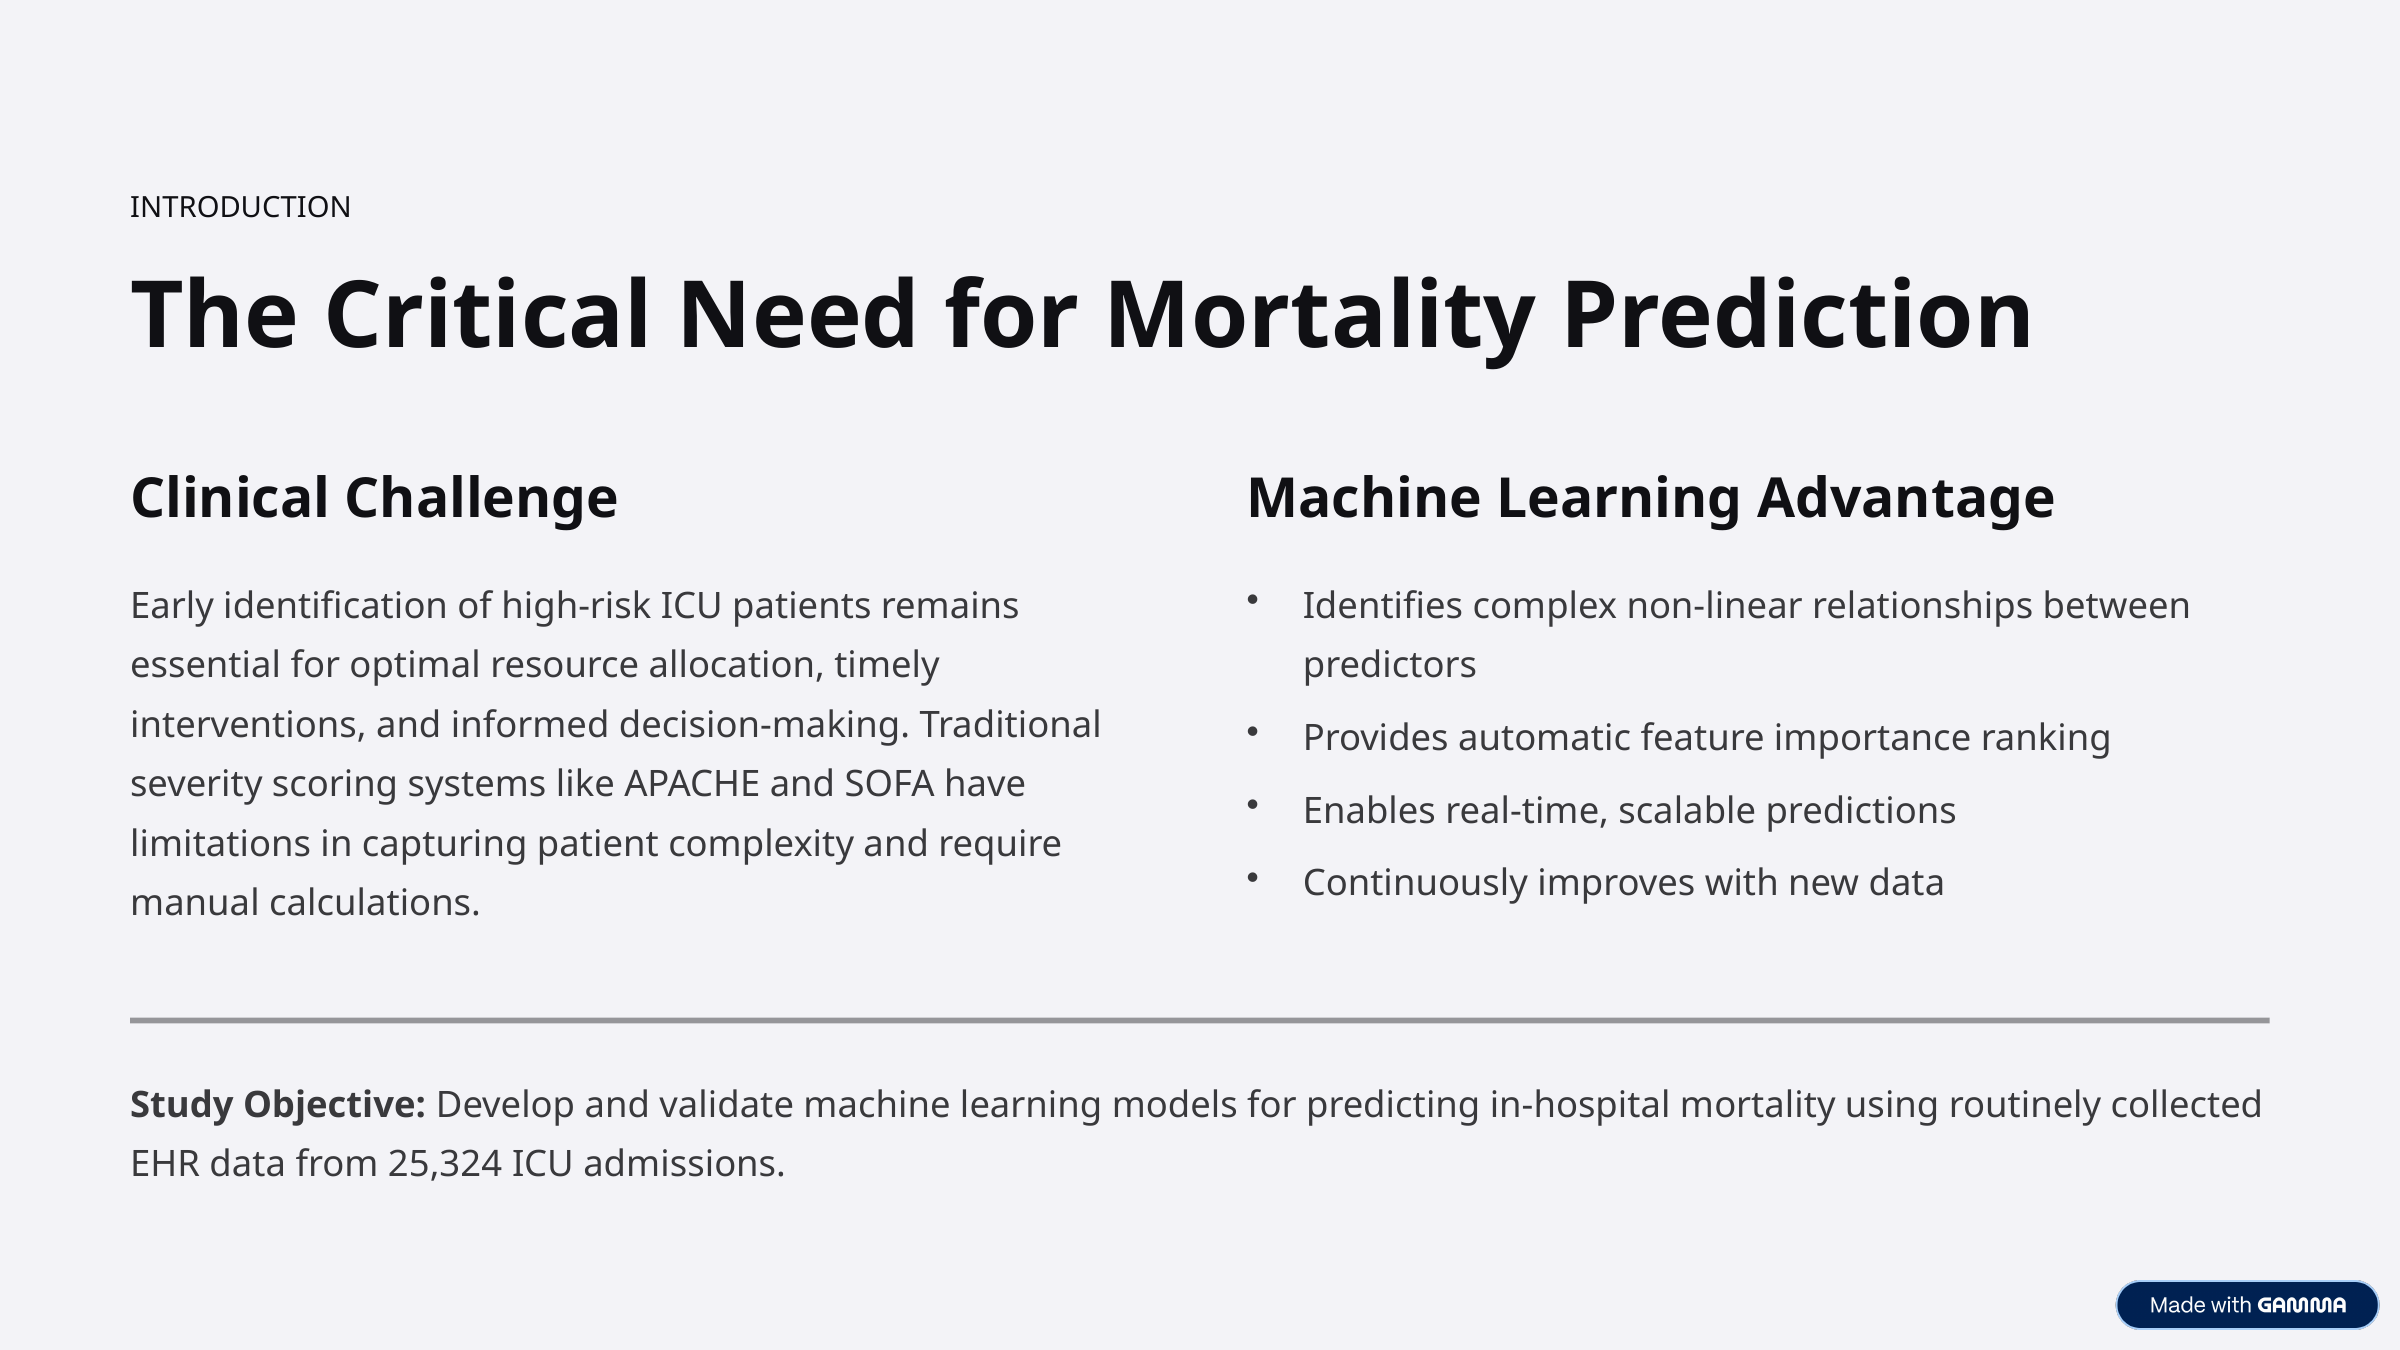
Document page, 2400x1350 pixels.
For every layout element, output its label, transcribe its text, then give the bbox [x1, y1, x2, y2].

text_box Enables real-time, scalable predictions [1246, 771, 2271, 831]
picture [2106, 1271, 2389, 1339]
text_box The Critical Need for Mortality Prediction [130, 250, 1917, 367]
text_box INTRODUCTION [130, 176, 351, 225]
text_box Study Objective: Develop and validate machine learning models for predicting in-hospital mortality using routinely collected EHR data from 25,324 ICU admissions. [130, 1065, 2270, 1185]
text_box Identifies complex non-linear relationships between predictors [1246, 566, 2271, 686]
text_box Early identification of high-risk ICU patients remains essential for optimal resource allocation, timely interventions, and informed decision-making. Traditional severity scoring systems like APACHE and SOFA have limitations in capturing patient complexity and require manual calculations. [130, 566, 1155, 924]
text_box Continuously improves with new data [1246, 843, 2271, 904]
text_box Provides automatic feature importance ranking [1246, 698, 2271, 759]
text_box Clinical Challenge [130, 459, 689, 530]
text_box Machine Learning Advantage [1246, 459, 1995, 530]
text_box [130, 1017, 2270, 1024]
